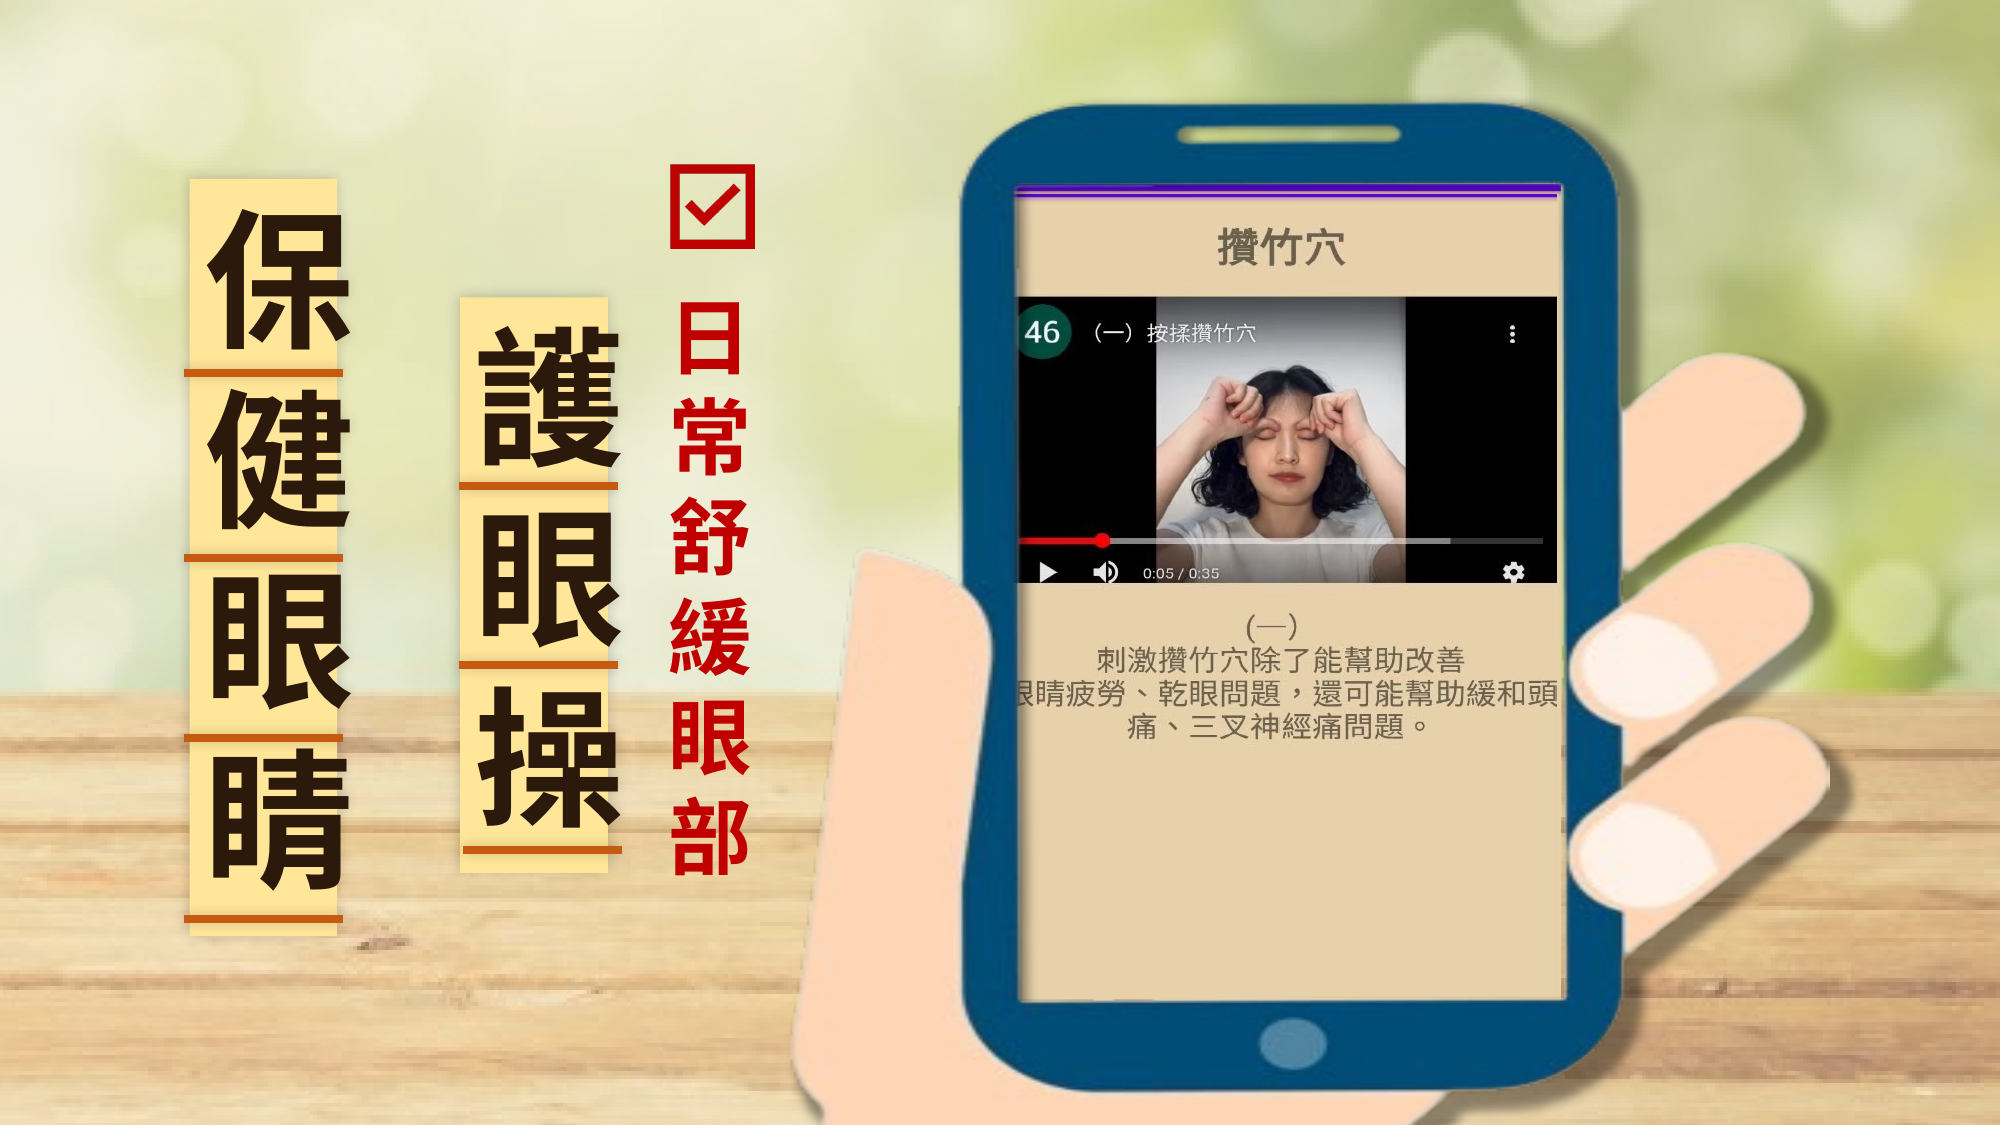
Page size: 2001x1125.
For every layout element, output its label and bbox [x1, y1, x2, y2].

text_box [636, 131, 788, 899]
picture [0, 0, 2000, 1125]
